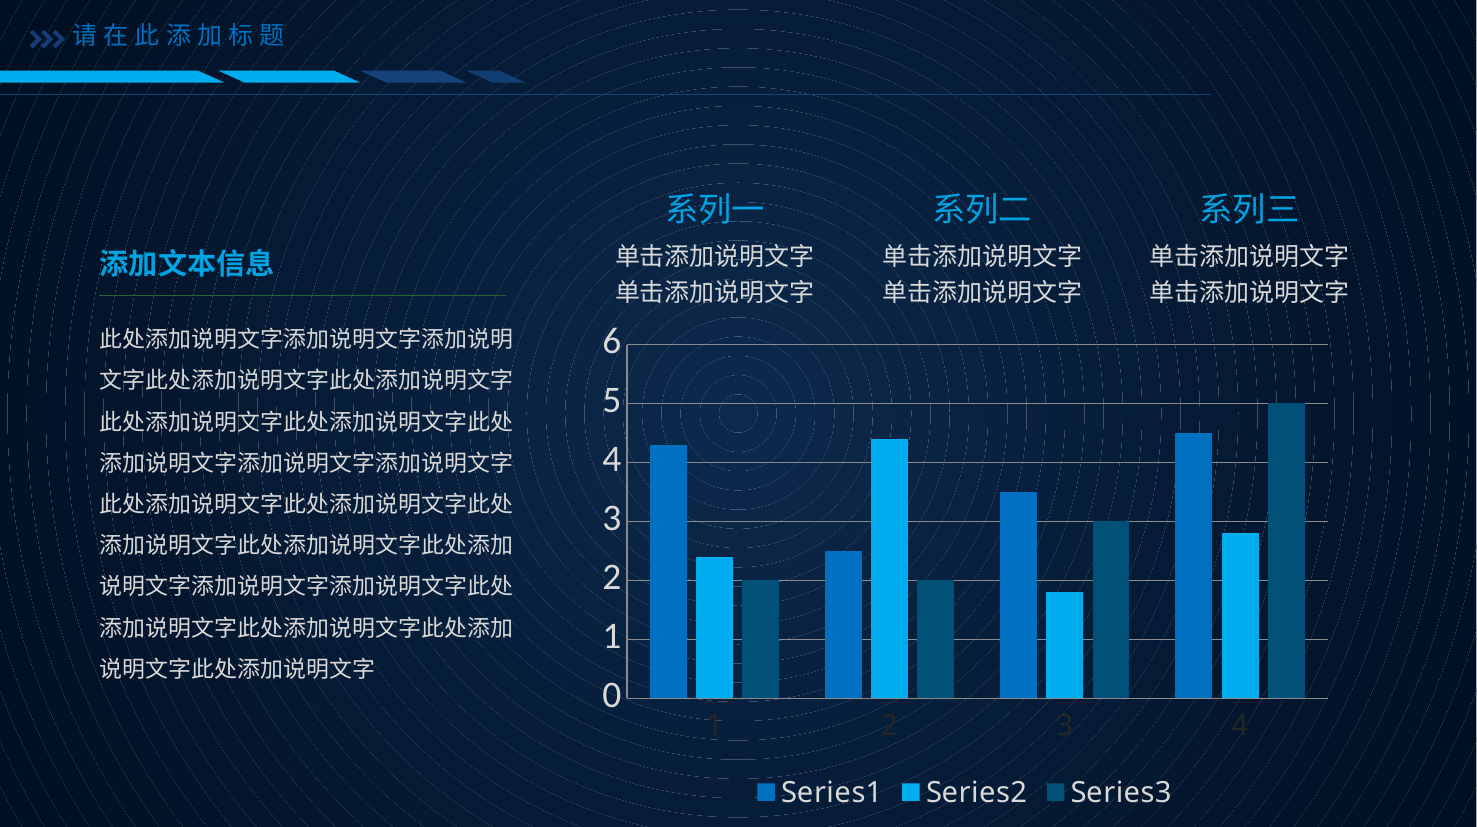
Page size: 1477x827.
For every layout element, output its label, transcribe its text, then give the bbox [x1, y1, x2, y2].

text_box [218, 69, 361, 84]
text_box 系列二 单击添加说明文字单击添加说明文字 [866, 182, 1099, 313]
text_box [29, 29, 65, 49]
text_box 请在此添加标题 [57, 11, 300, 57]
text_box [466, 69, 527, 84]
text_box 添加文本信息 [88, 239, 309, 301]
chart [587, 315, 1343, 819]
text_box [359, 69, 467, 84]
text_box 此处添加说明文字添加说明文字添加说明文字此处添加说明文字此处添加说明文字此处添加说明文字此处添加说明文字此处添加说明文字添加说明文字添加说明文字此处添加说明文字此处添加说明文字此处添加说明文字此处添加说明文字此处添加说明文字添加说明文字添加说明文字此处添加说明文字此处添加说明文字此处添加说明文字此处添加说明文字 [88, 305, 529, 736]
text_box [0, 69, 225, 84]
text_box 系列三 单击添加说明文字单击添加说明文字 [1133, 182, 1366, 313]
text_box 系列一 单击添加说明文字单击添加说明文字 [598, 182, 832, 313]
